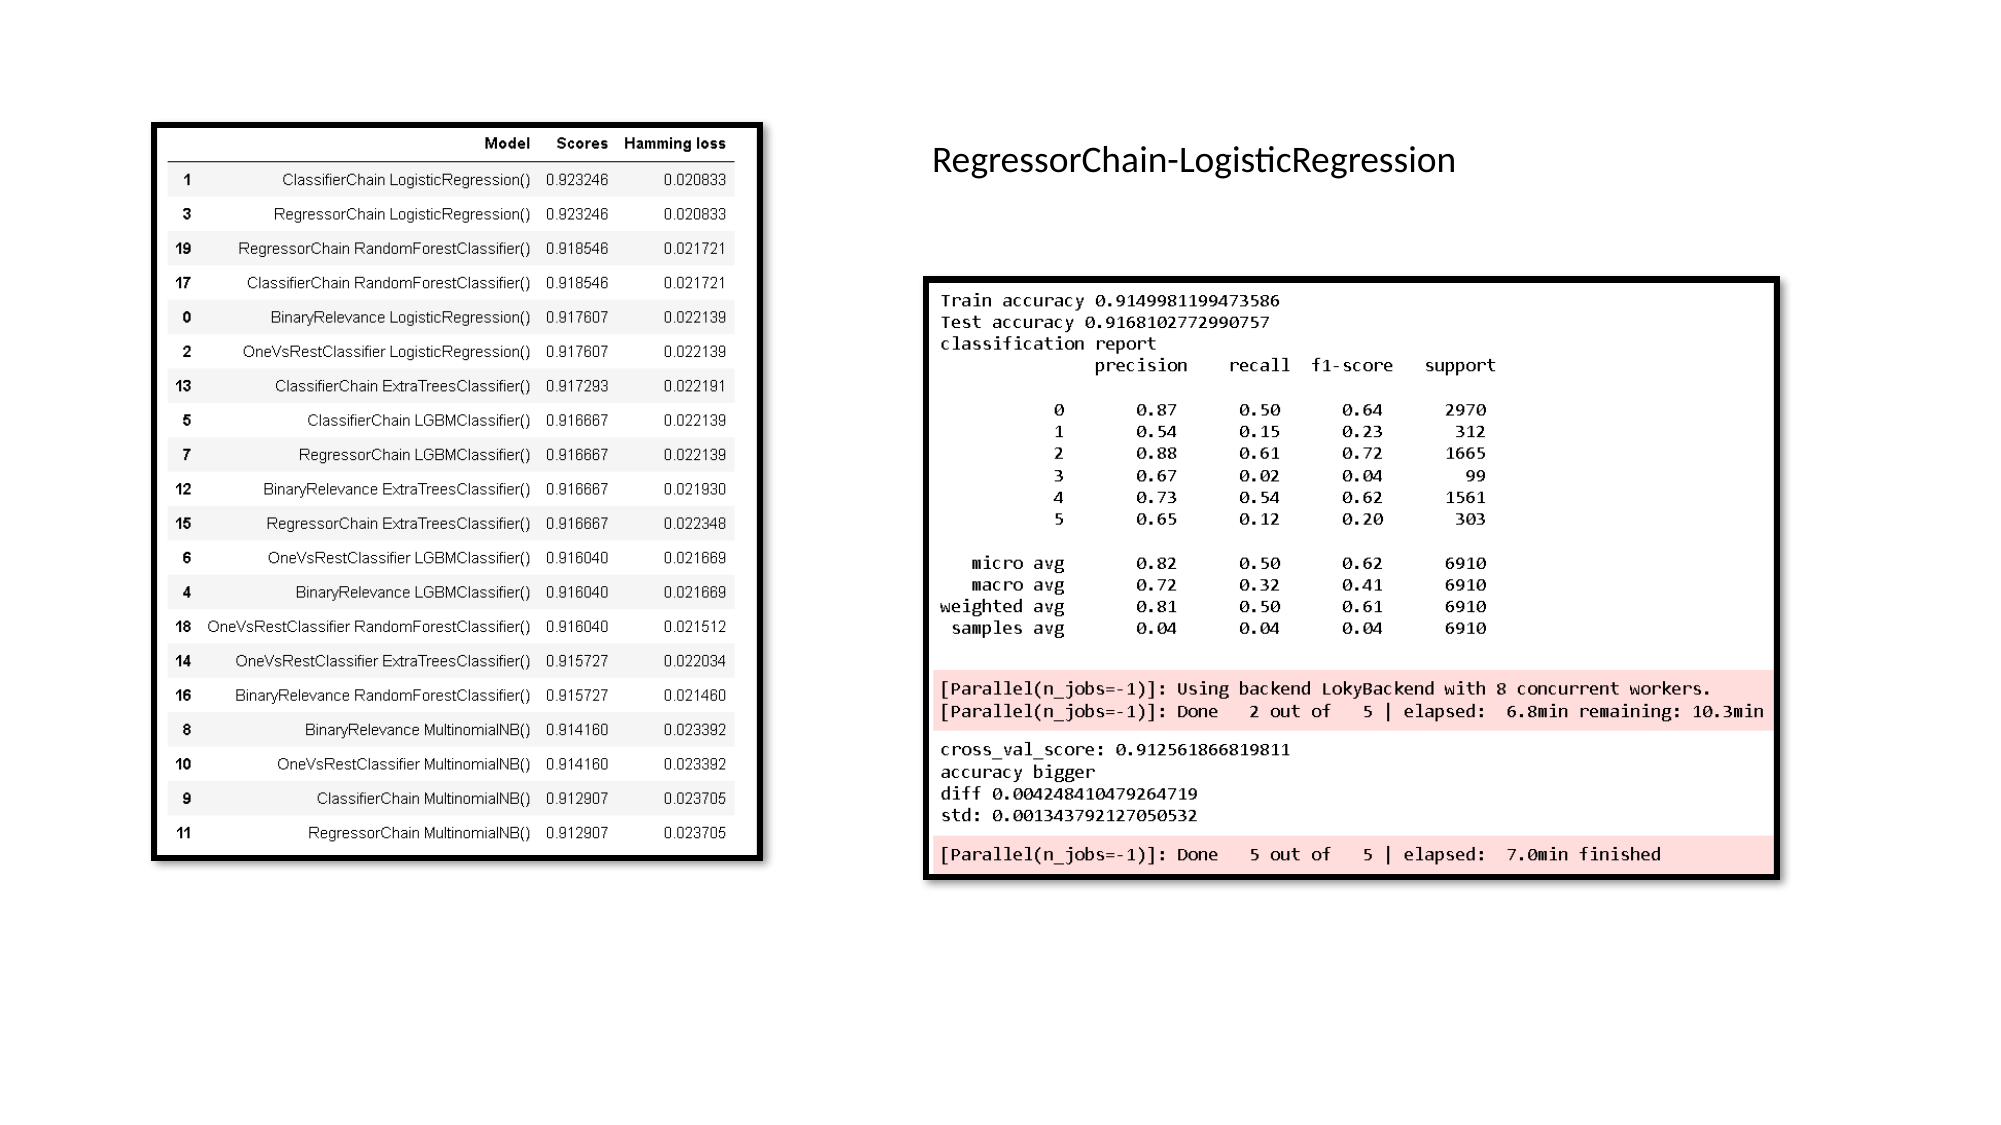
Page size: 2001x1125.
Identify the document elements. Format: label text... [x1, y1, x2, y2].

picture [929, 282, 1774, 874]
picture [157, 128, 757, 855]
text_box RegressorChain-LogisticRegression [917, 128, 1774, 188]
